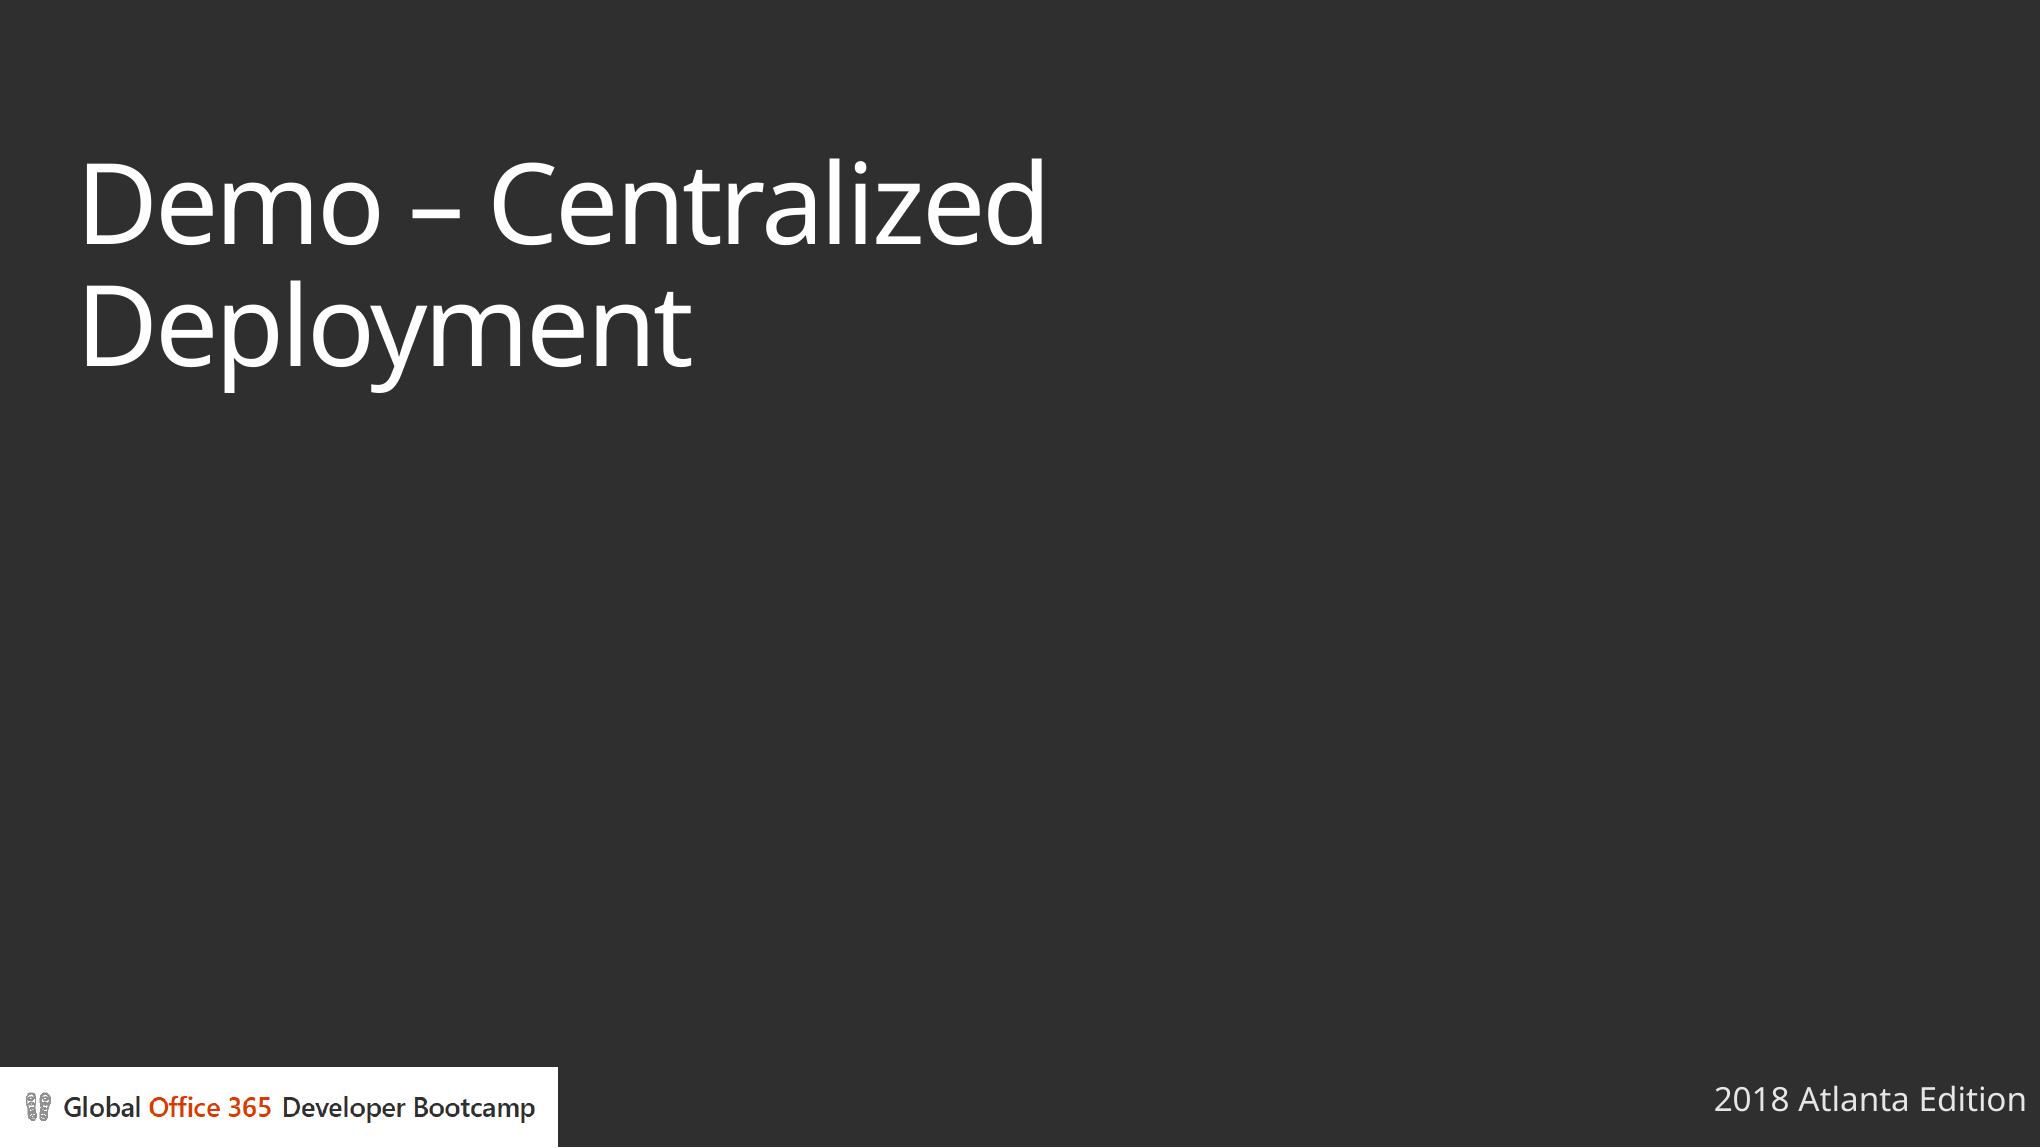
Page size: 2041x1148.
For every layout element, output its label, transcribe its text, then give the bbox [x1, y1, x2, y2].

title Demo – Centralized Deployment [76, 147, 1600, 743]
